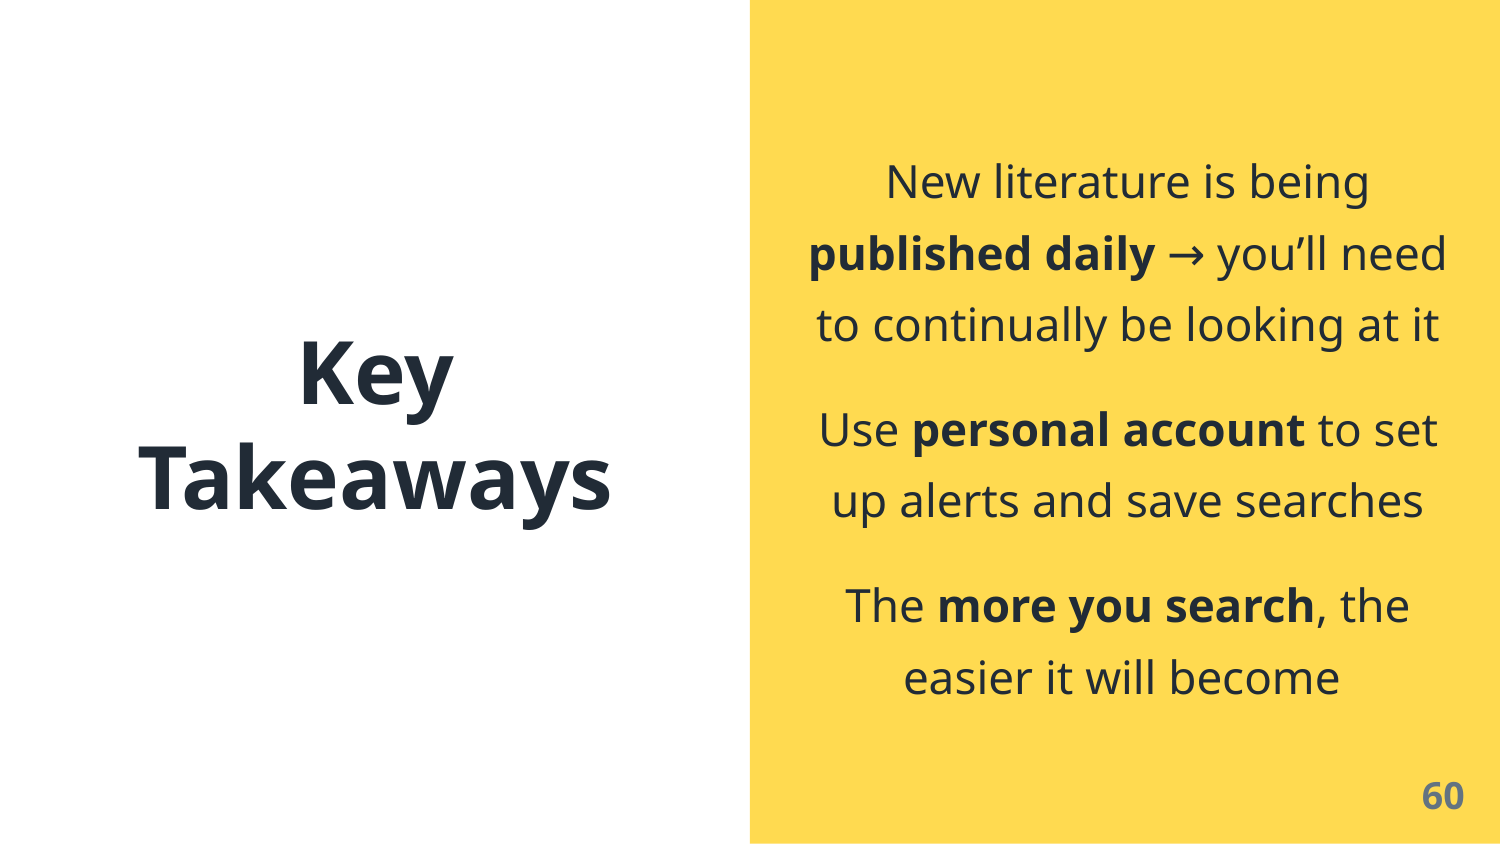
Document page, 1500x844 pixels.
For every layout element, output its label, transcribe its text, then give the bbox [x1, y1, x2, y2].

list New literature is being published daily → you’ll need to continually be looking at it Use personal account to set up alerts and save searches The more you search, the easier it will become [776, 109, 1480, 731]
title Key Takeaways [43, 226, 708, 618]
slide_number ‹#› [1389, 764, 1480, 830]
